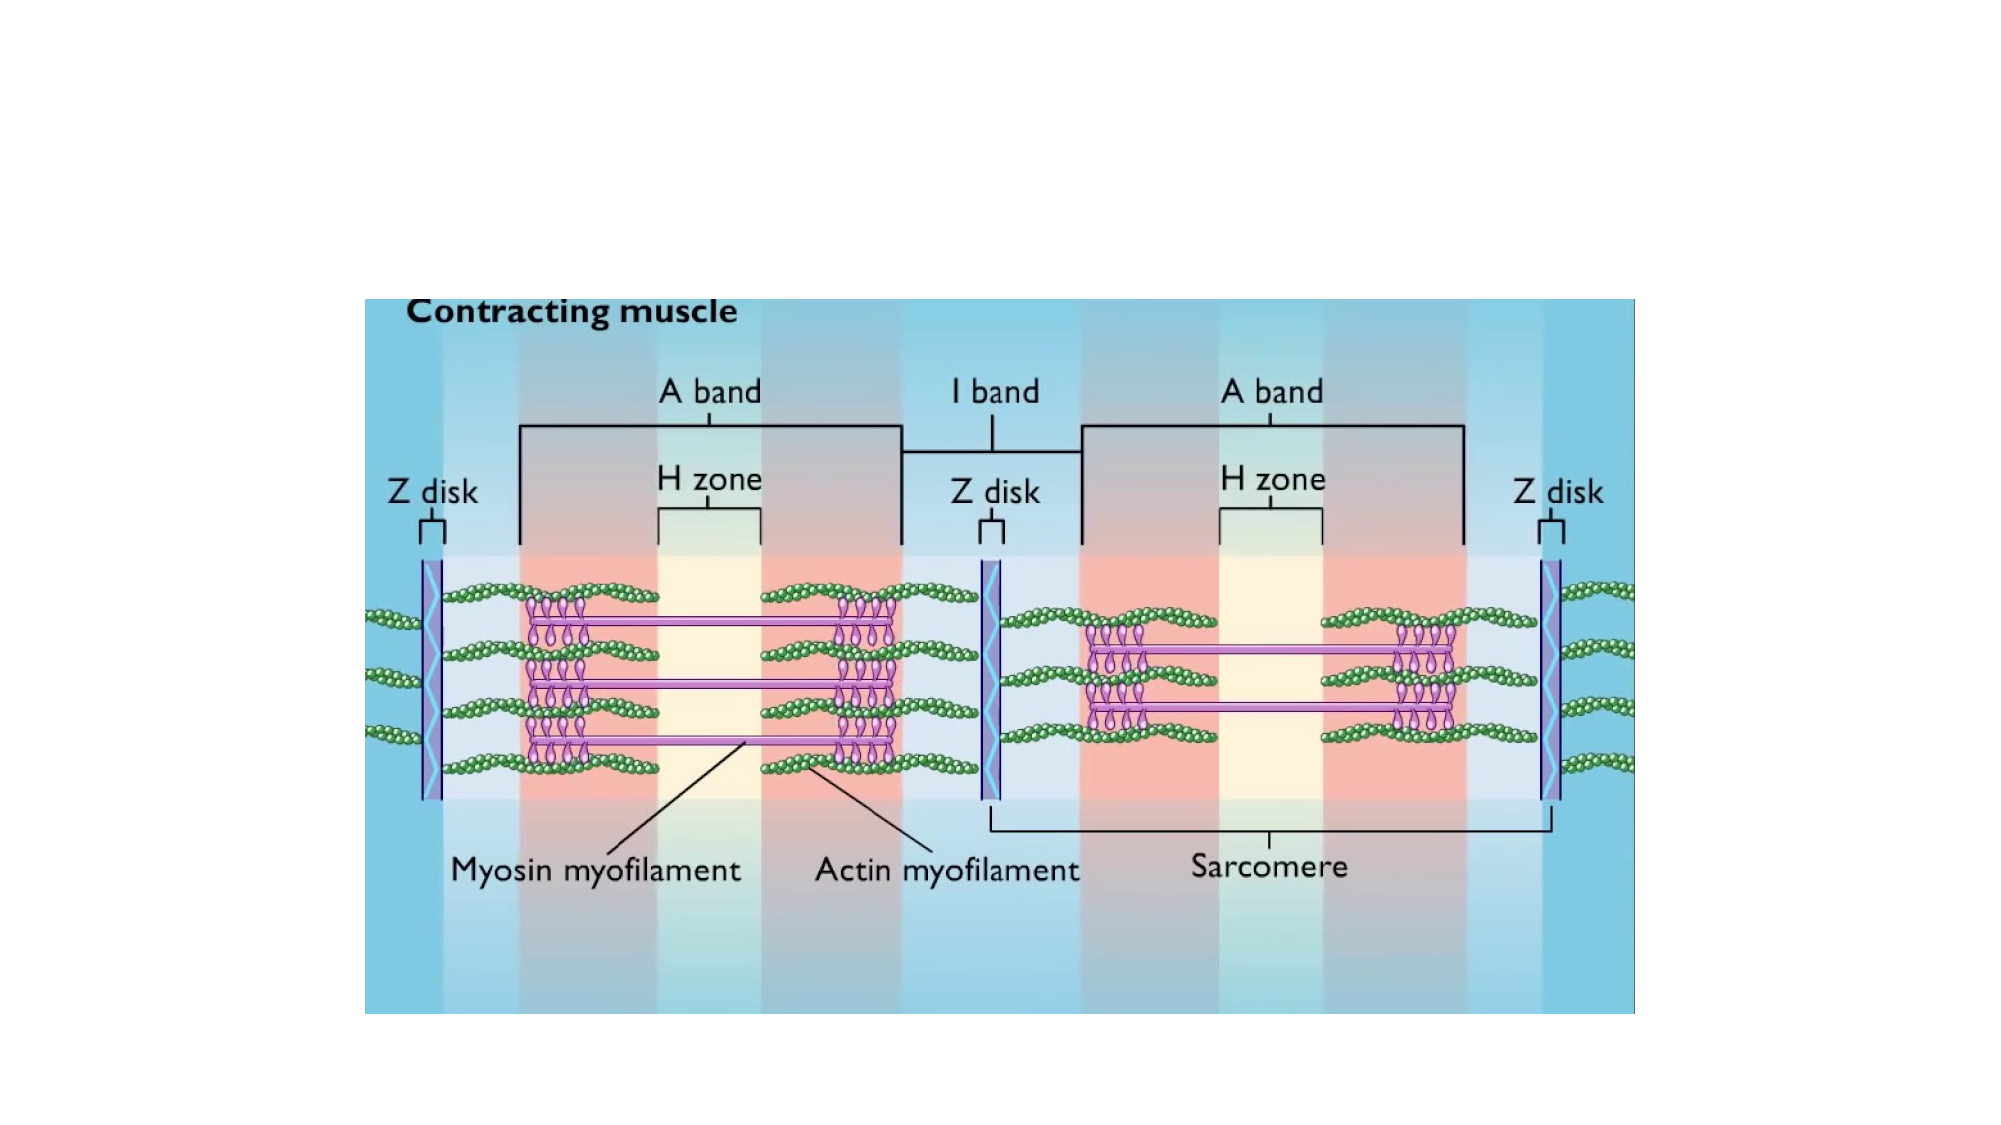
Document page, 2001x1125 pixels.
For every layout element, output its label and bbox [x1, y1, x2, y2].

list [365, 299, 1635, 1014]
